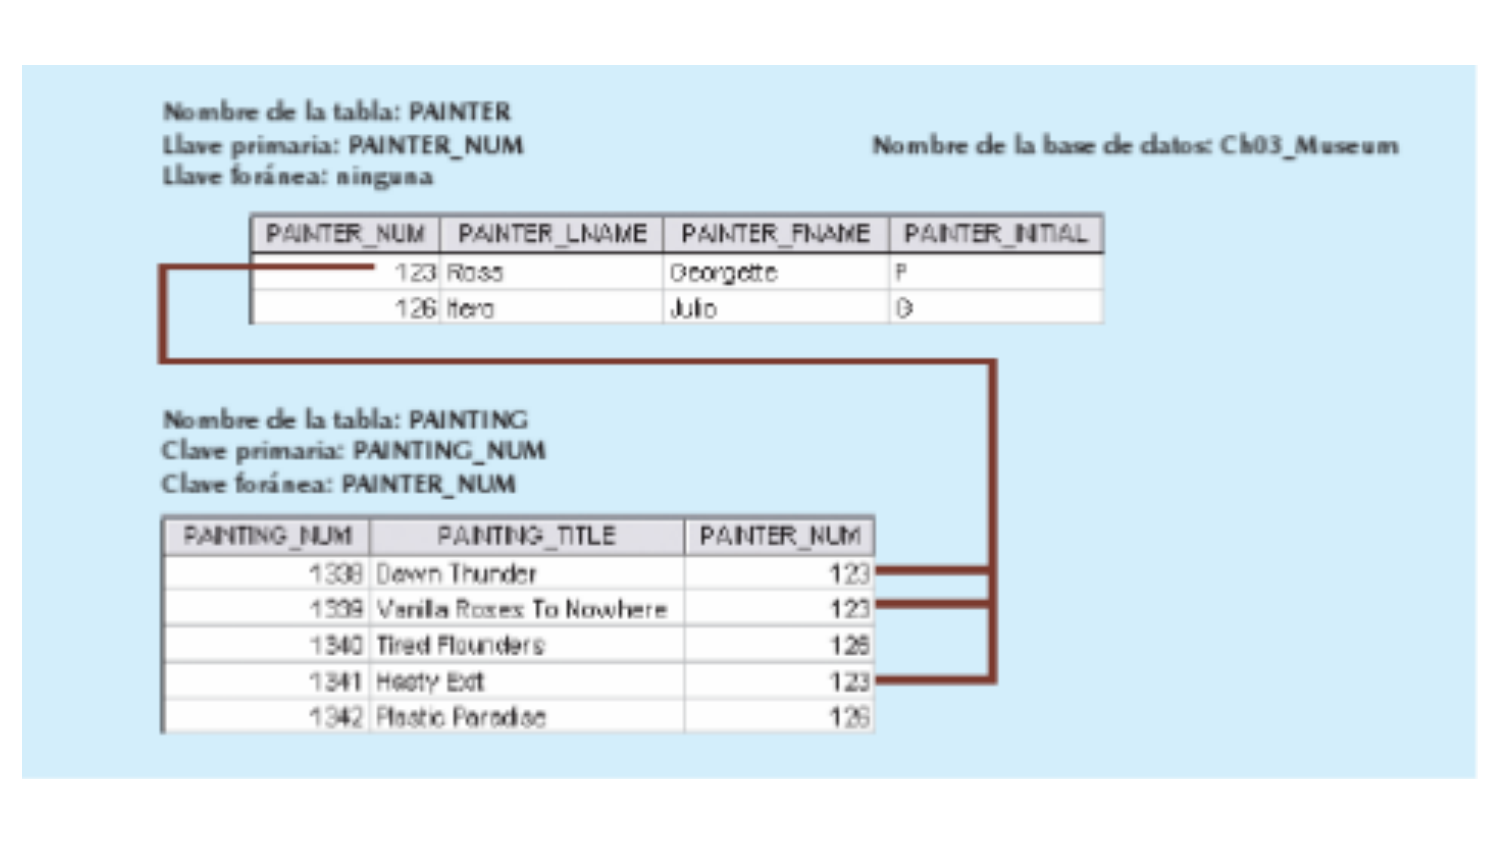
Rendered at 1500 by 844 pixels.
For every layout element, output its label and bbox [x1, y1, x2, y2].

picture [21, 65, 1479, 779]
